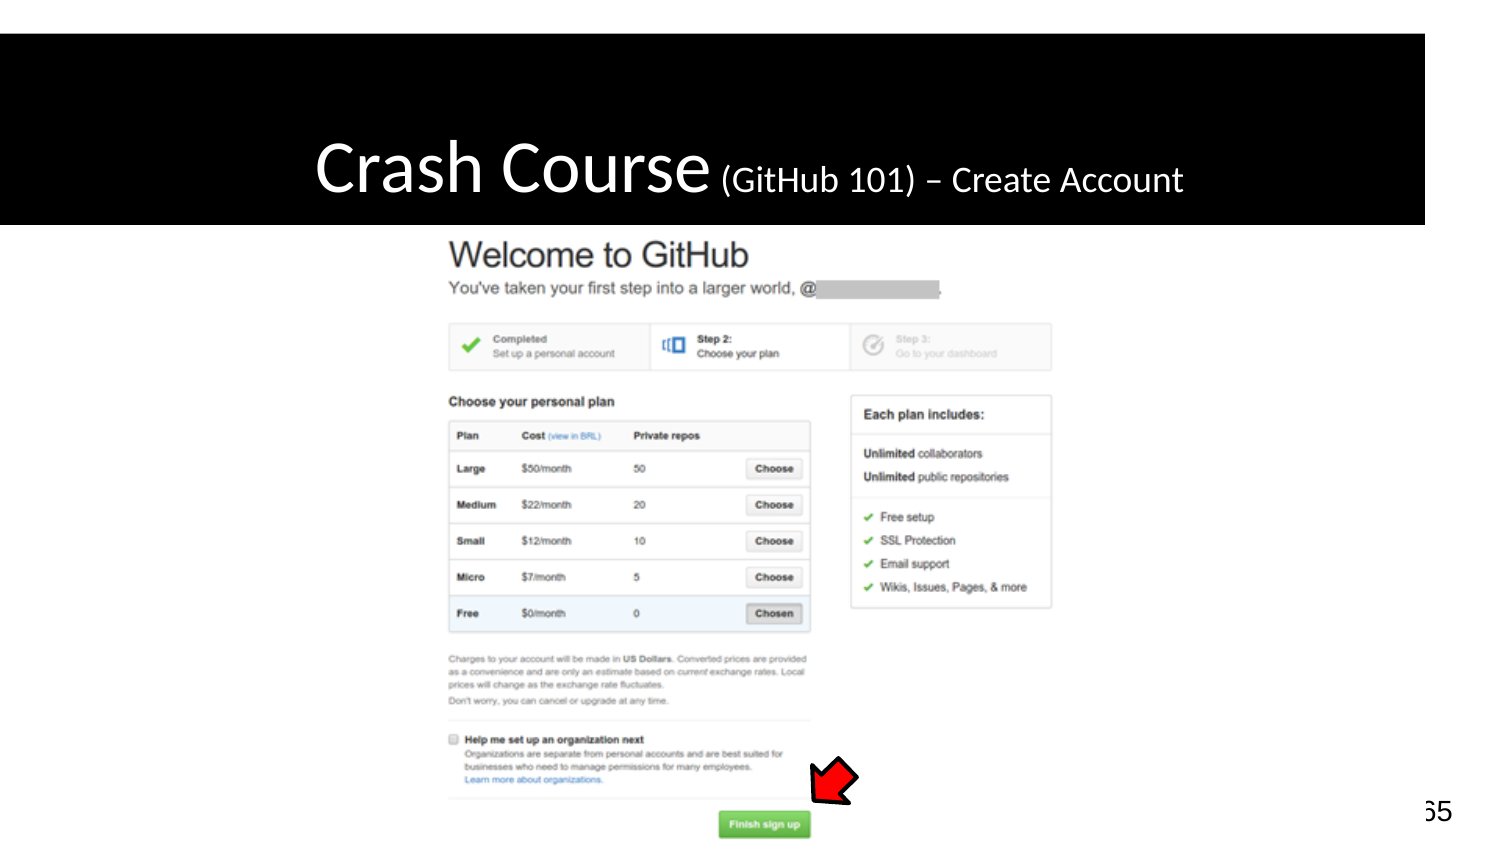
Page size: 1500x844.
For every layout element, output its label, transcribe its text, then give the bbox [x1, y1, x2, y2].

picture [75, 232, 1426, 844]
title Crash Course (GitHub 101) – Create Account [75, 33, 1425, 223]
